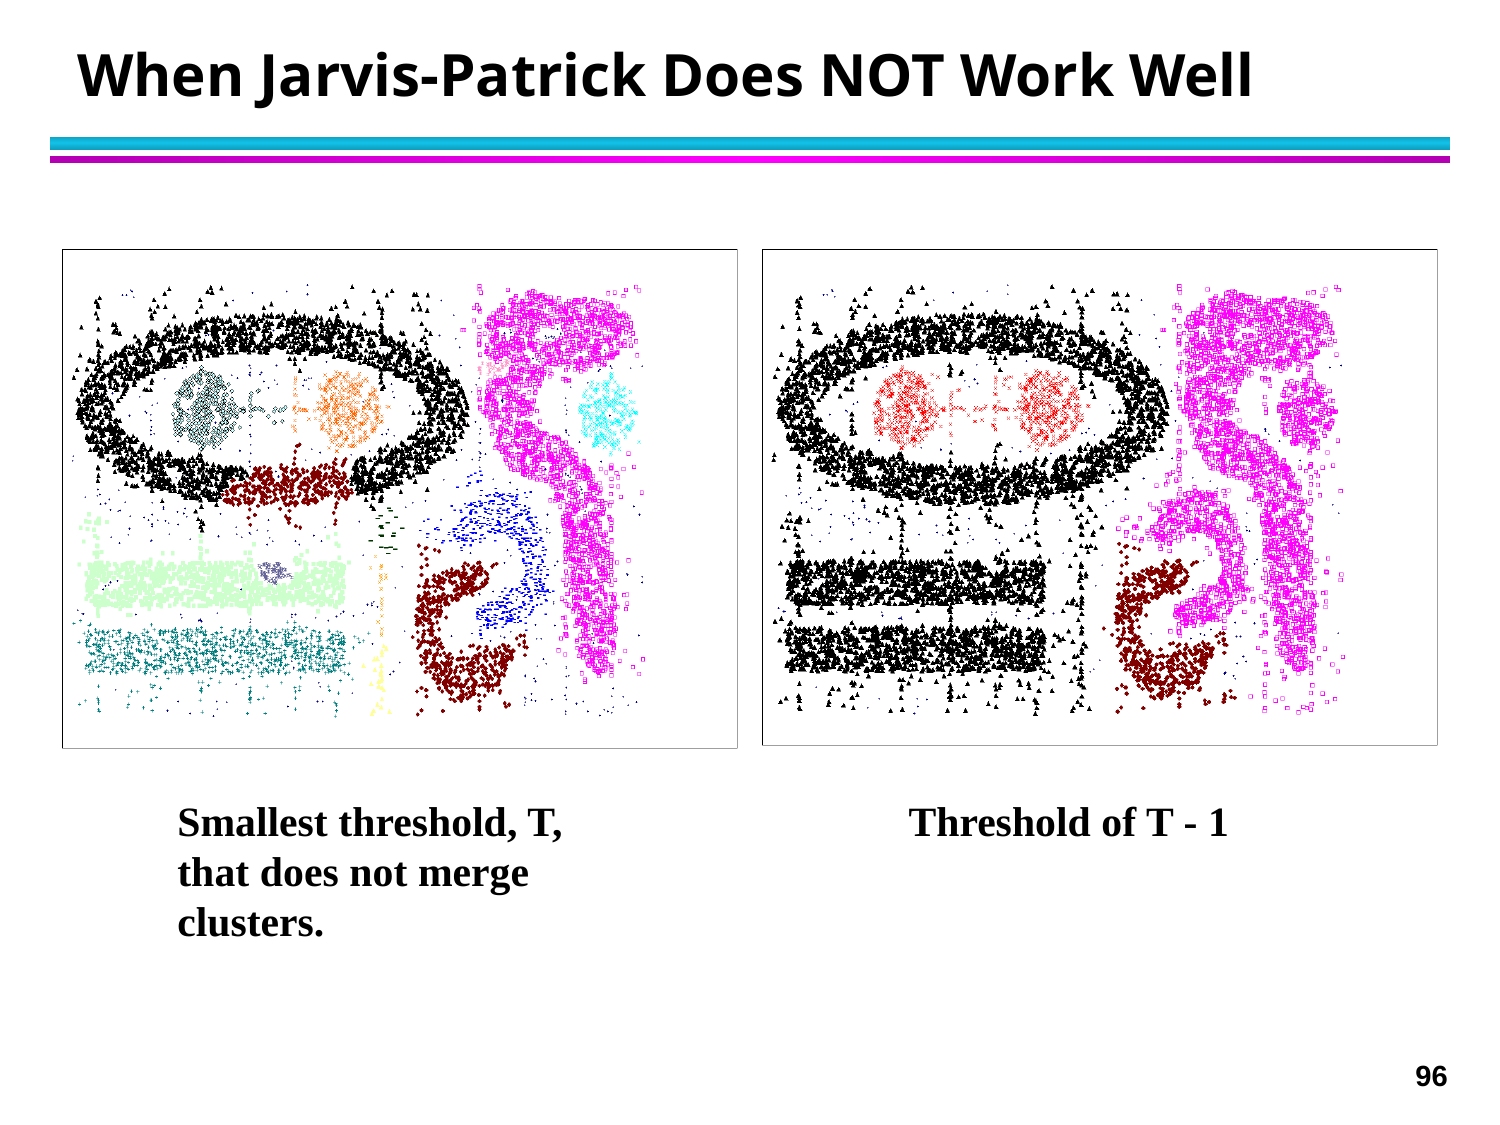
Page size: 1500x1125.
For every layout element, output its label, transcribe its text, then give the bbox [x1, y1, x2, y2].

text_box Smallest threshold, T, that does not merge clusters. [162, 787, 619, 975]
picture [62, 249, 738, 749]
picture [762, 249, 1438, 746]
text_box Threshold of T - 1 [893, 787, 1275, 975]
title When Jarvis-Patrick Does NOT Work Well [62, 24, 1421, 116]
